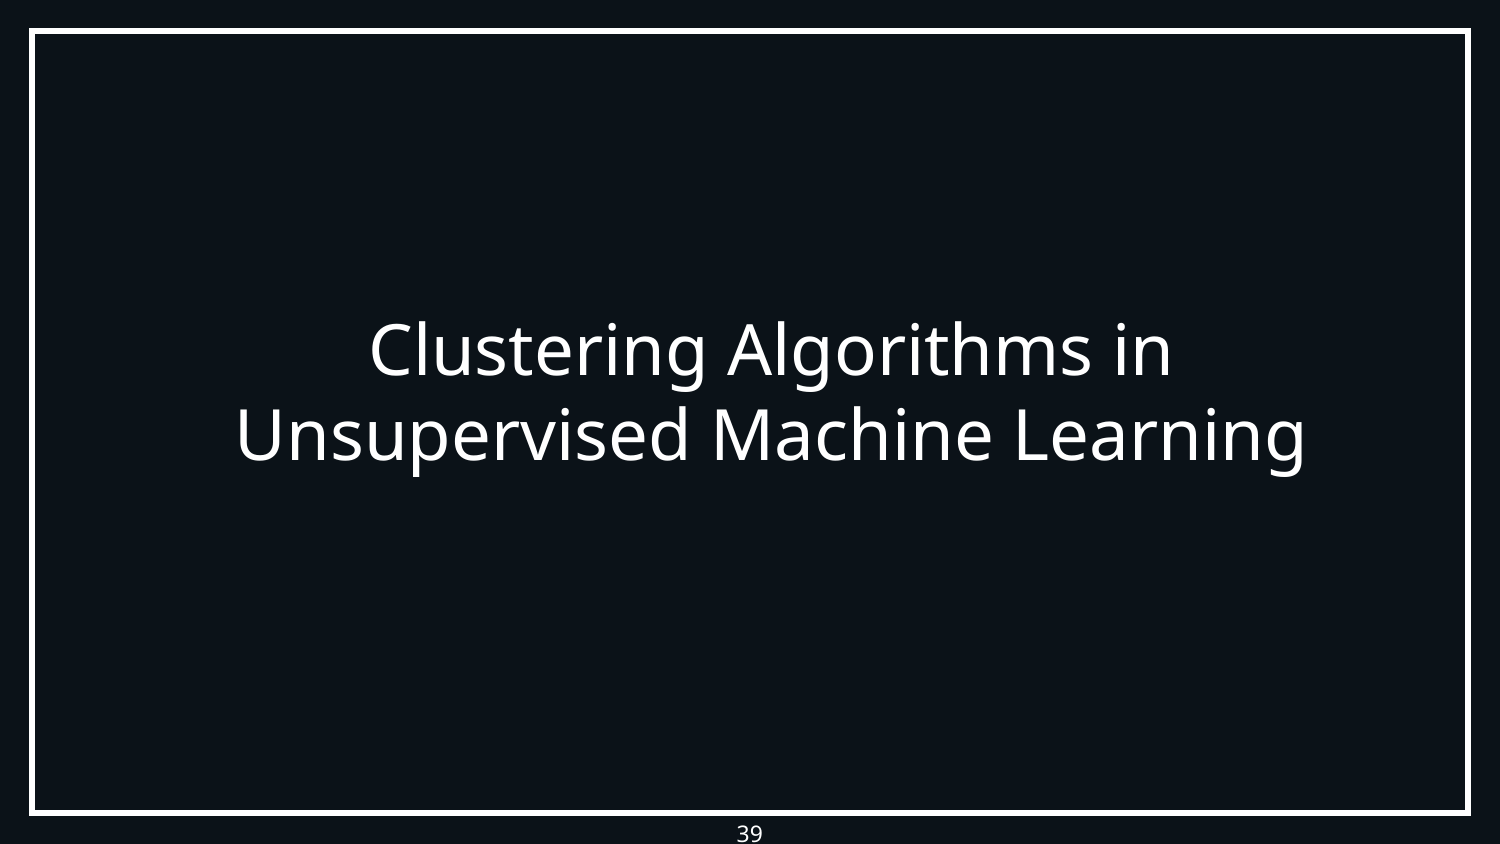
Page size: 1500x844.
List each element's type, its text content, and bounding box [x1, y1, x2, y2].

slide_number 39 [0, 804, 1500, 840]
text_box Clustering Algorithms in Unsupervised Machine Learning [182, 289, 1361, 490]
